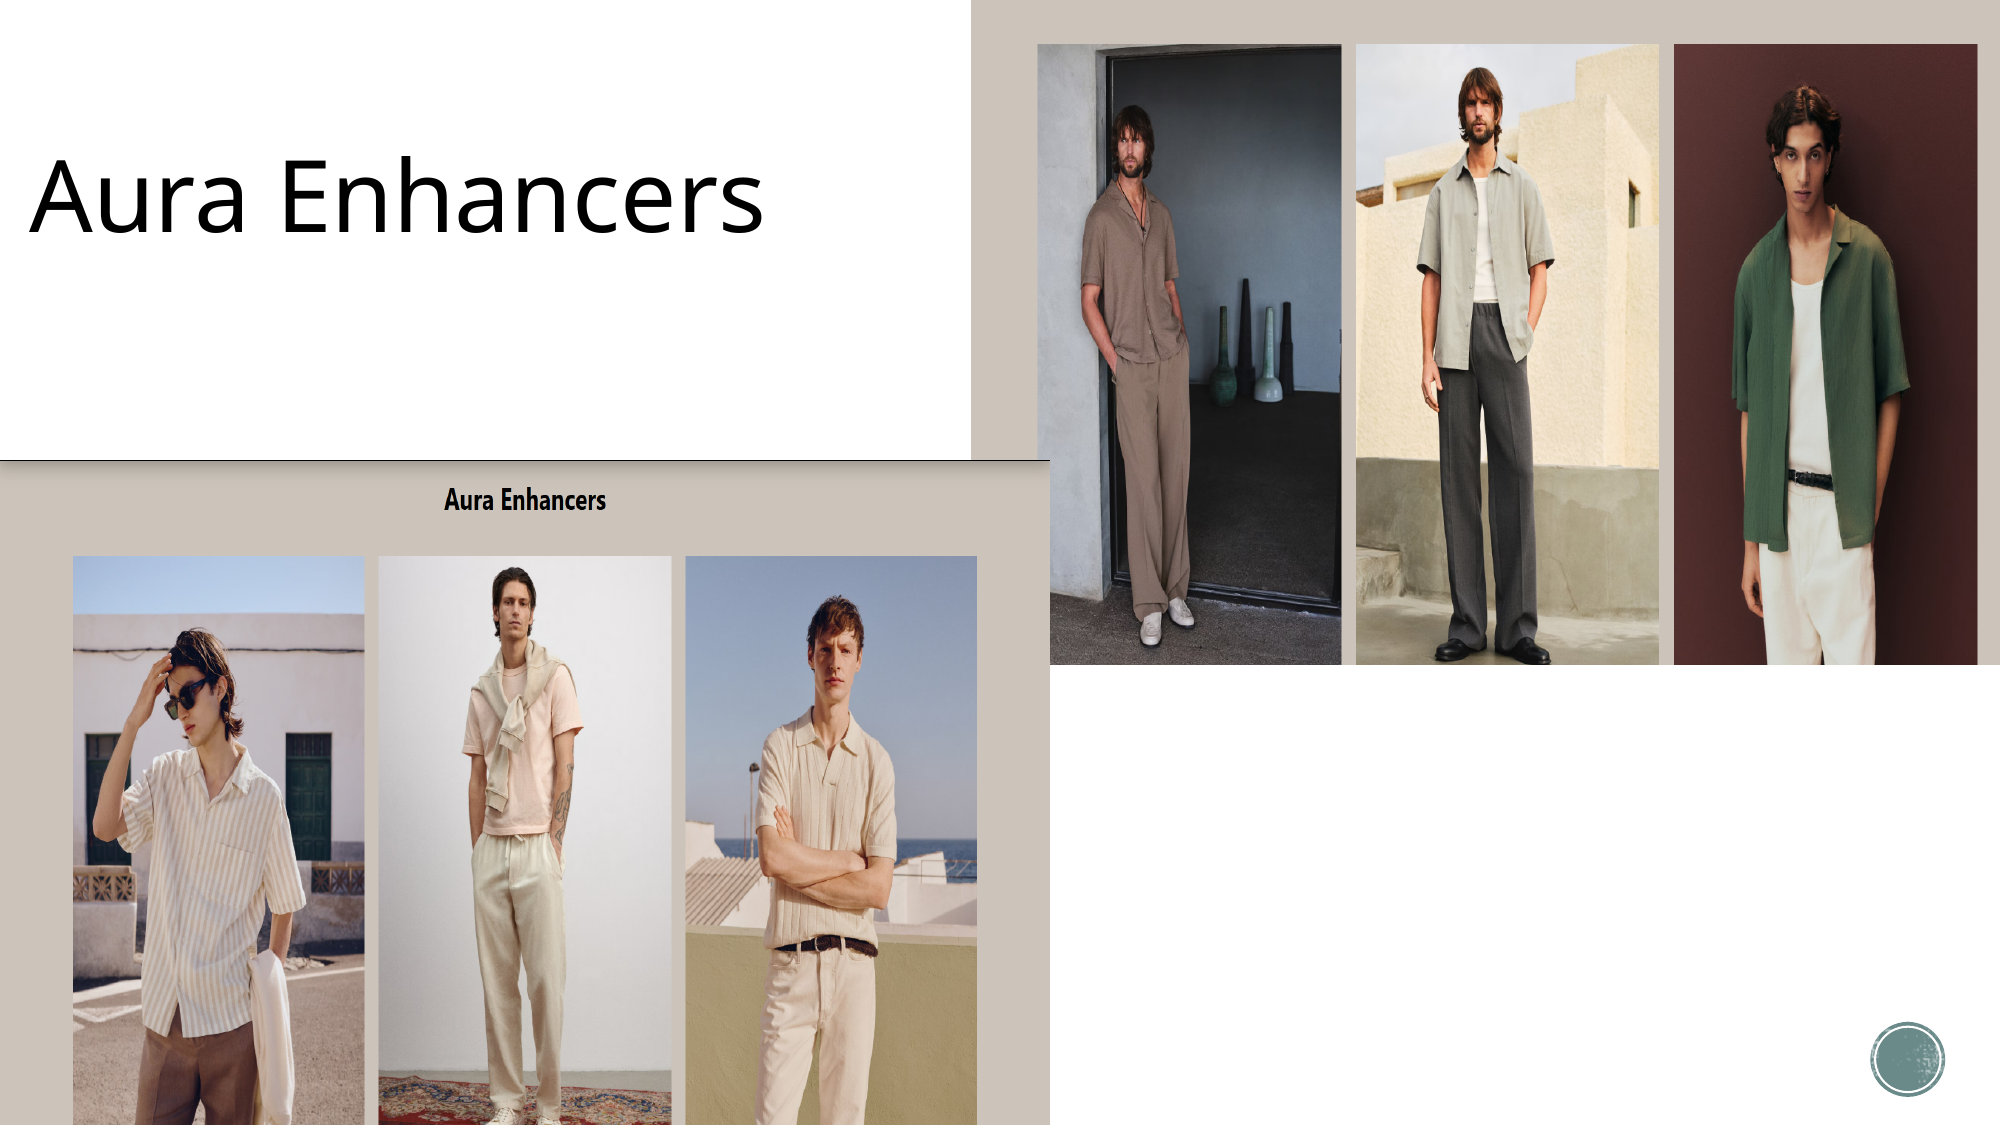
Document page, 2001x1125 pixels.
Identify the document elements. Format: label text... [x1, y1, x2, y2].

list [974, 3, 1998, 662]
picture [0, 460, 1050, 1125]
title Aura Enhancers [14, 68, 970, 333]
